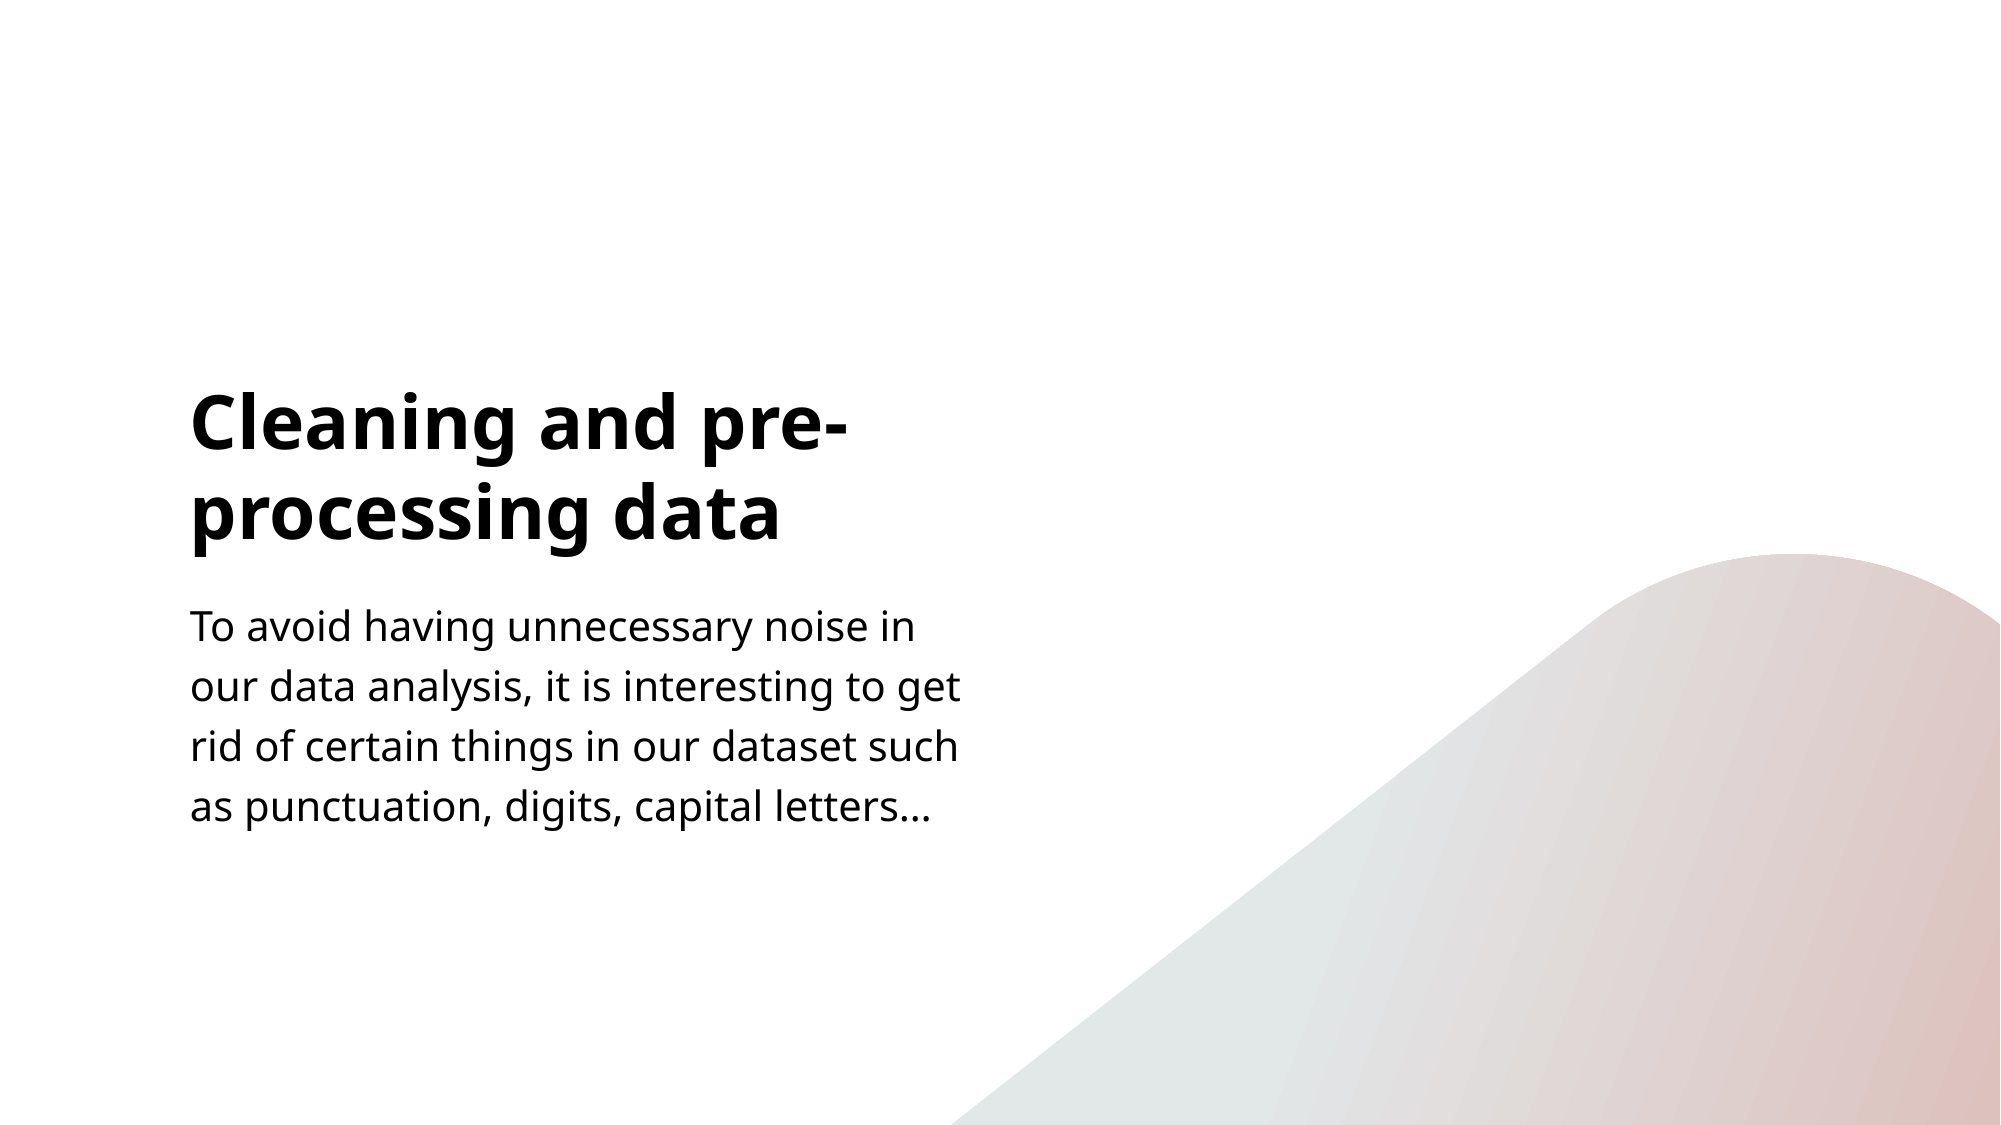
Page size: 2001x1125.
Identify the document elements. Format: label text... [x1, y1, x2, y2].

title Cleaning and pre-processing data [174, 184, 1194, 563]
subtitle To avoid having unnecessary noise in our data analysis, it is interesting to get rid of certain things in our dataset such as punctuation, digits, capital letters… [174, 582, 1000, 904]
